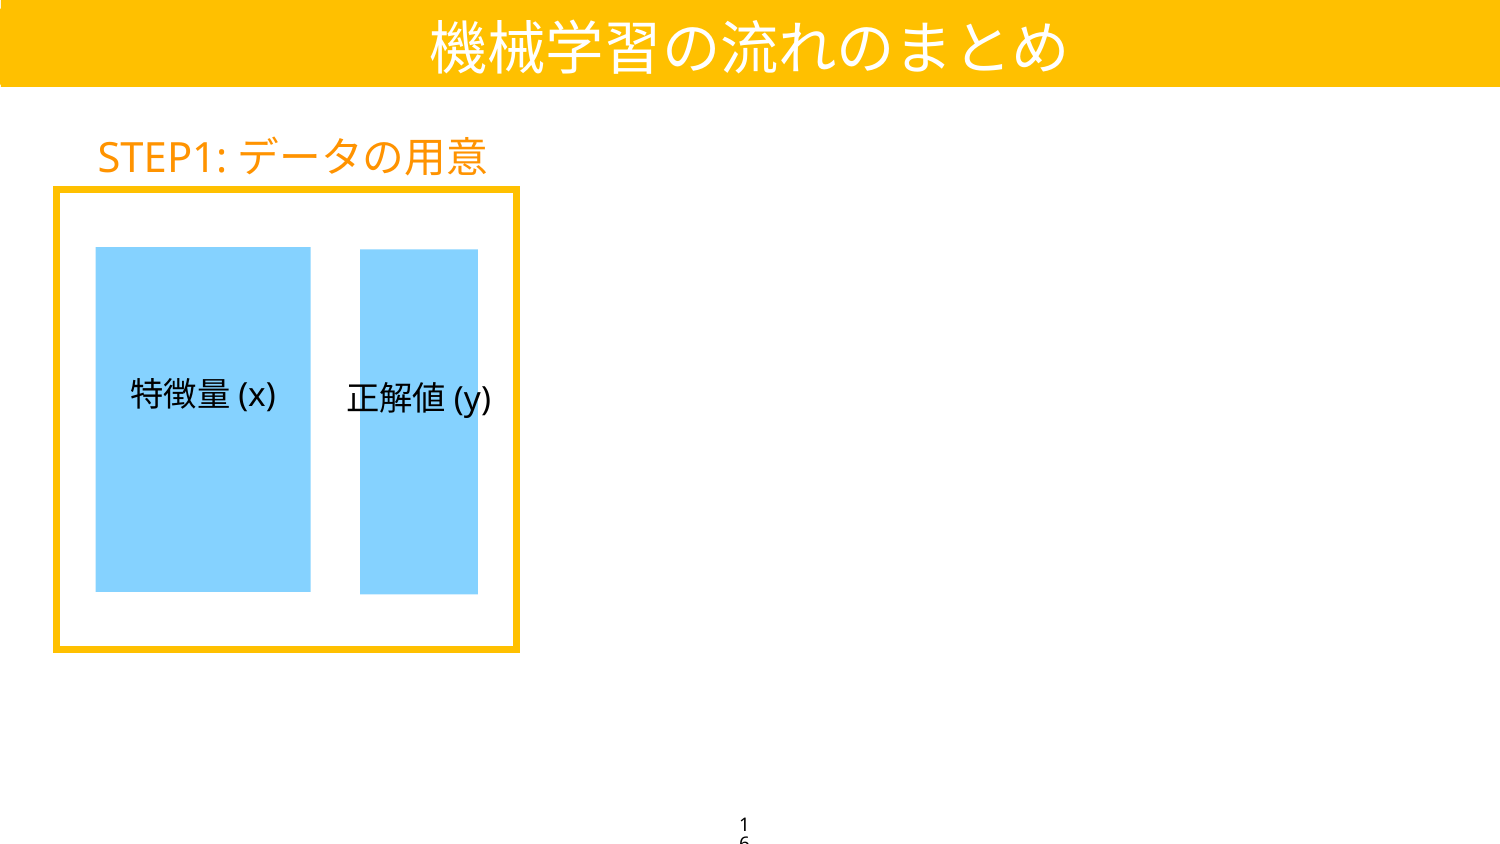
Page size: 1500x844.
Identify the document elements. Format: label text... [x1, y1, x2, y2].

slide_number 16 [730, 804, 769, 844]
text_box [0, 0, 1500, 87]
text_box STEP1:データの用意 [88, 122, 497, 190]
text_box [56, 189, 517, 650]
text_box [360, 249, 478, 368]
text_box [360, 425, 478, 595]
text_box 機械学習の流れのまとめ [0, 8, 1499, 85]
text_box 正解値(y) [337, 368, 500, 425]
text_box 特徴量(x) [122, 365, 285, 422]
text_box [95, 247, 311, 592]
